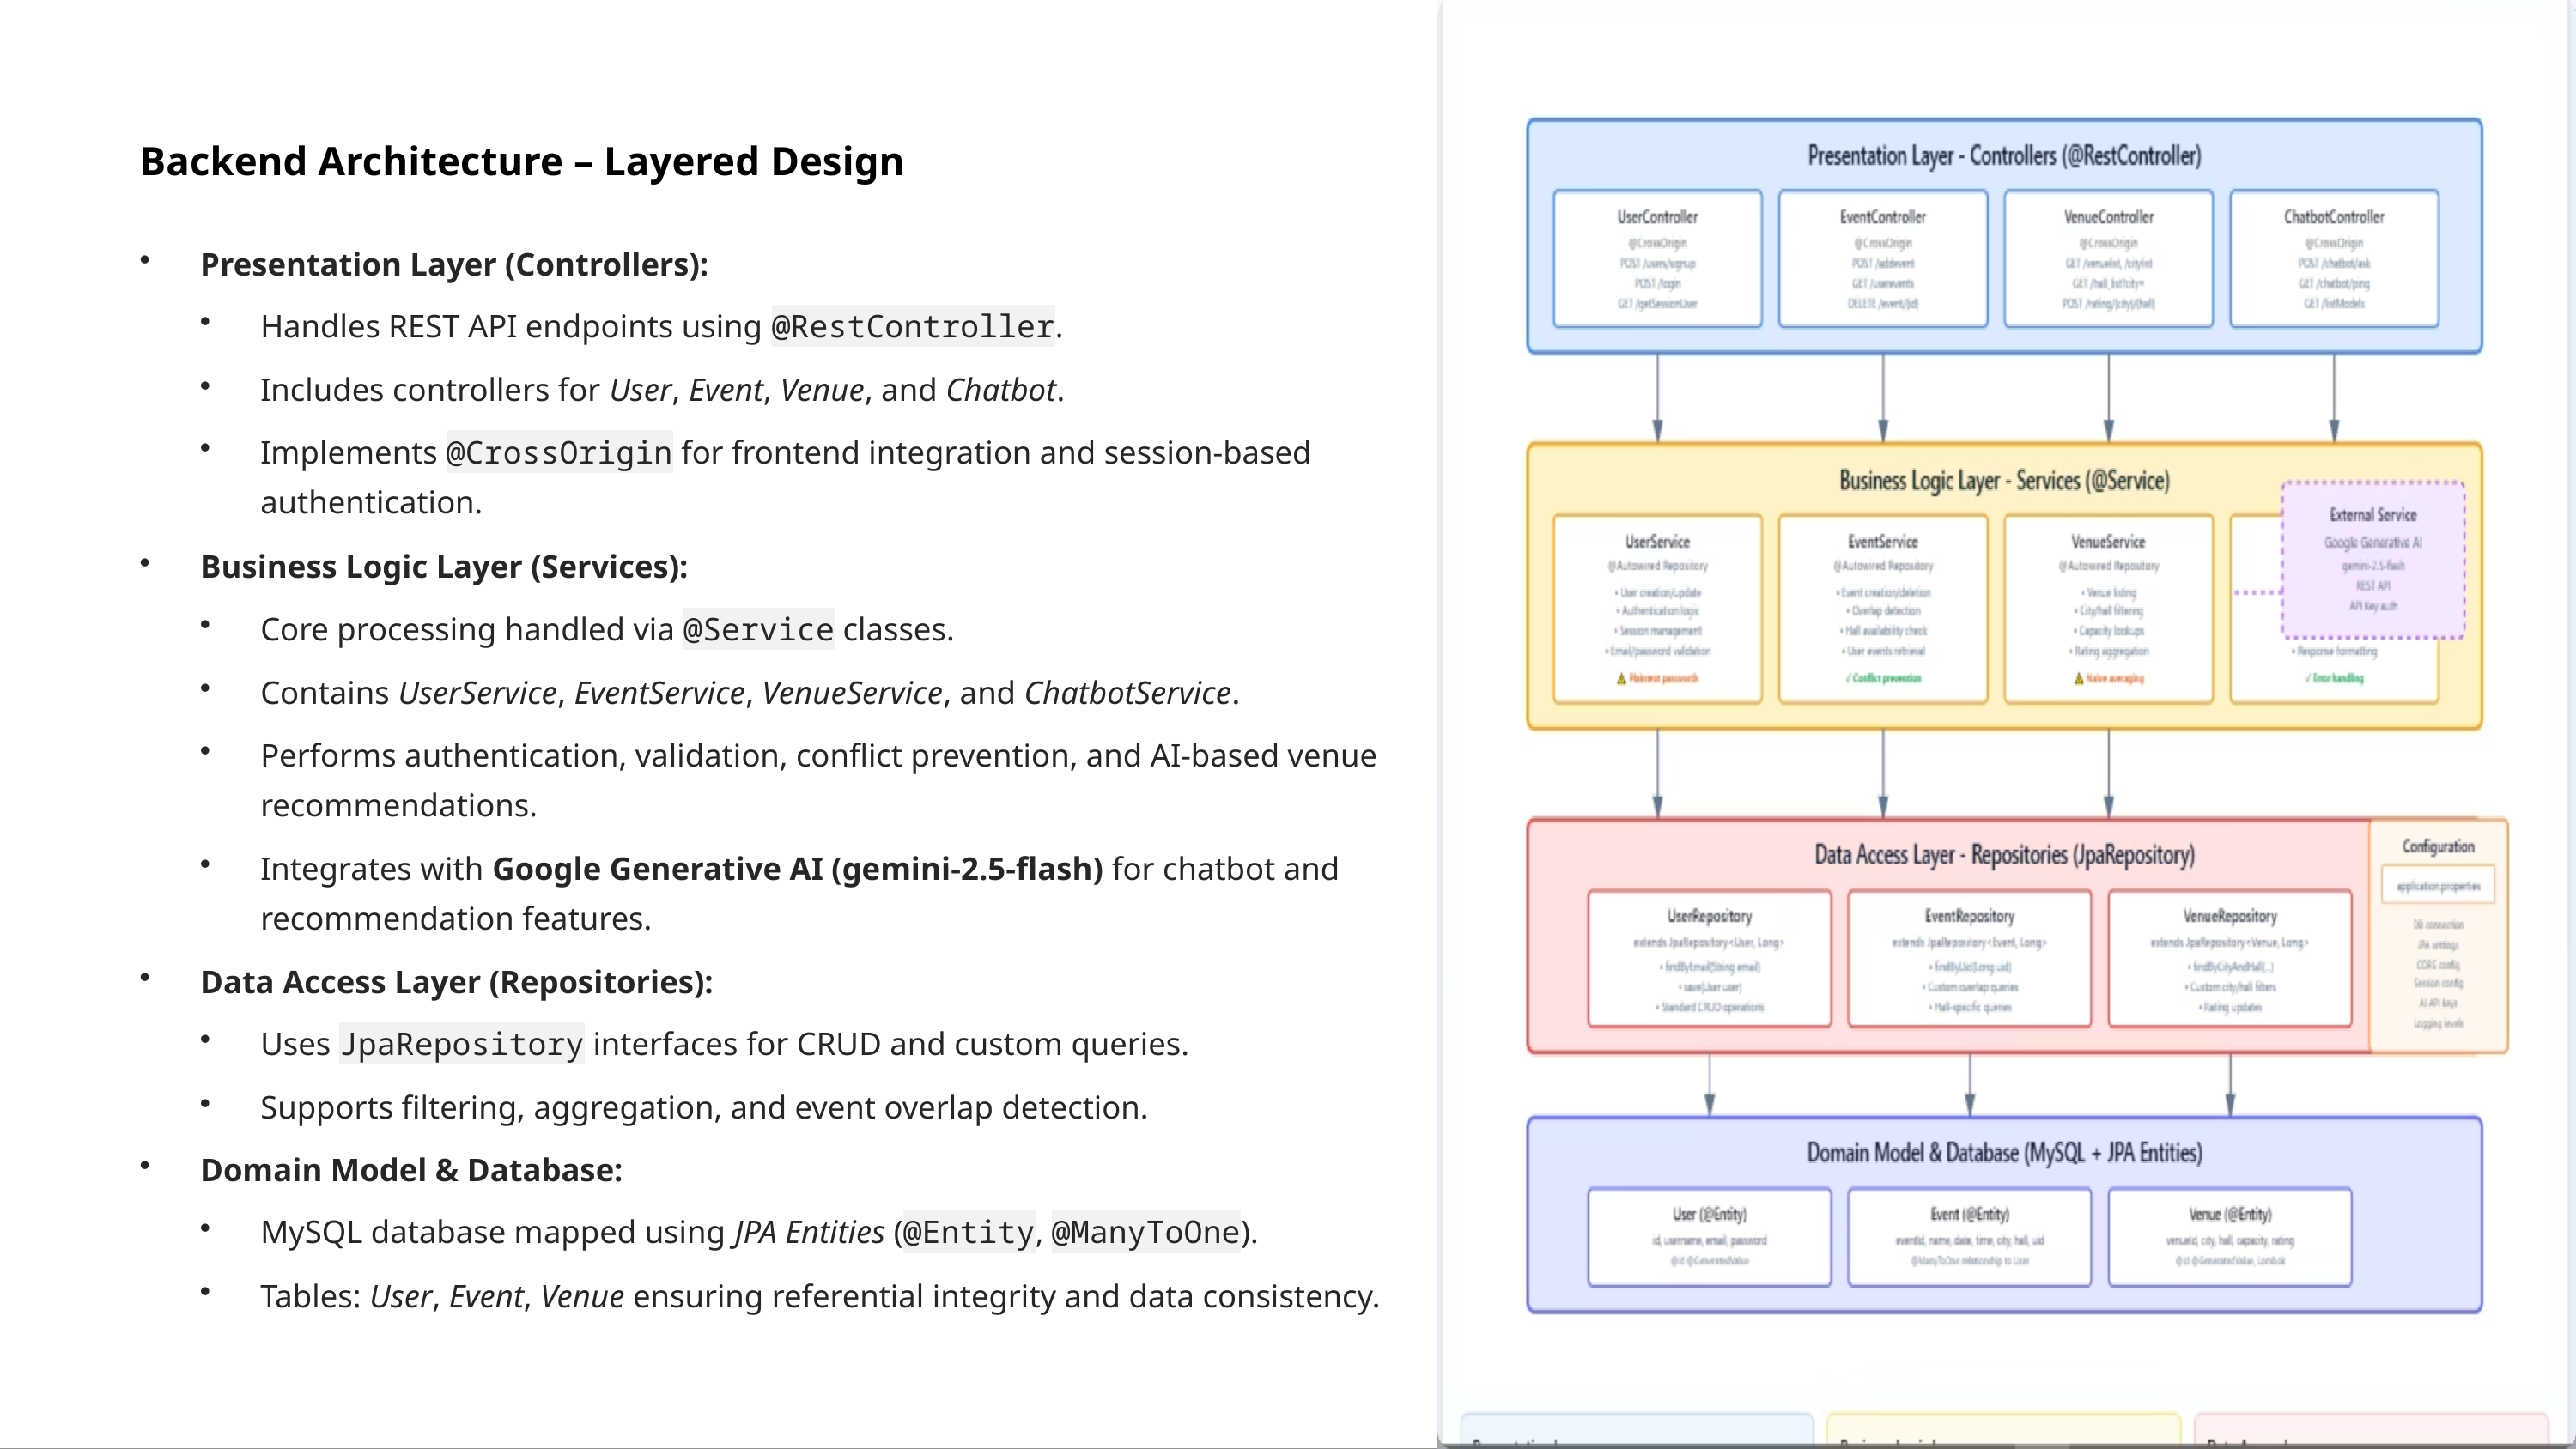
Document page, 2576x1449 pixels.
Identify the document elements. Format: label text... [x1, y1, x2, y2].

text_box Domain Model & Database: [139, 1137, 1431, 1189]
text_box Tables: User, Event, Venue ensuring referential integrity and data consistency. [139, 1263, 1431, 1315]
text_box Backend Architecture – Layered Design [139, 134, 903, 185]
text_box Presentation Layer (Controllers): [139, 231, 1431, 283]
text_box Integrates with Google Generative AI (gemini-2.5-flash) for chatbot and recommendation features. [139, 835, 1431, 938]
text_box MySQL database mapped using JPA Entities (@Entity, @ManyToOne). [139, 1199, 1431, 1252]
text_box Performs authentication, validation, conflict prevention, and AI-based venue recommendations. [139, 722, 1431, 825]
text_box Business Logic Layer (Services): [139, 534, 1431, 586]
text_box Implements @CrossOrigin for frontend integration and session-based authentication. [139, 420, 1431, 524]
picture [1437, 0, 2576, 1449]
text_box Includes controllers for User, Event, Venue, and Chatbot. [139, 357, 1431, 409]
text_box Handles REST API endpoints using @RestController. [139, 294, 1431, 347]
text_box Core processing handled via @Service classes. [139, 597, 1431, 650]
text_box Contains UserService, EventService, VenueService, and ChatbotService. [139, 660, 1431, 712]
text_box Supports filtering, aggregation, and event overlap detection. [139, 1075, 1431, 1127]
text_box Data Access Layer (Repositories): [139, 949, 1431, 1001]
text_box Uses JpaRepository interfaces for CRUD and custom queries. [139, 1011, 1431, 1064]
